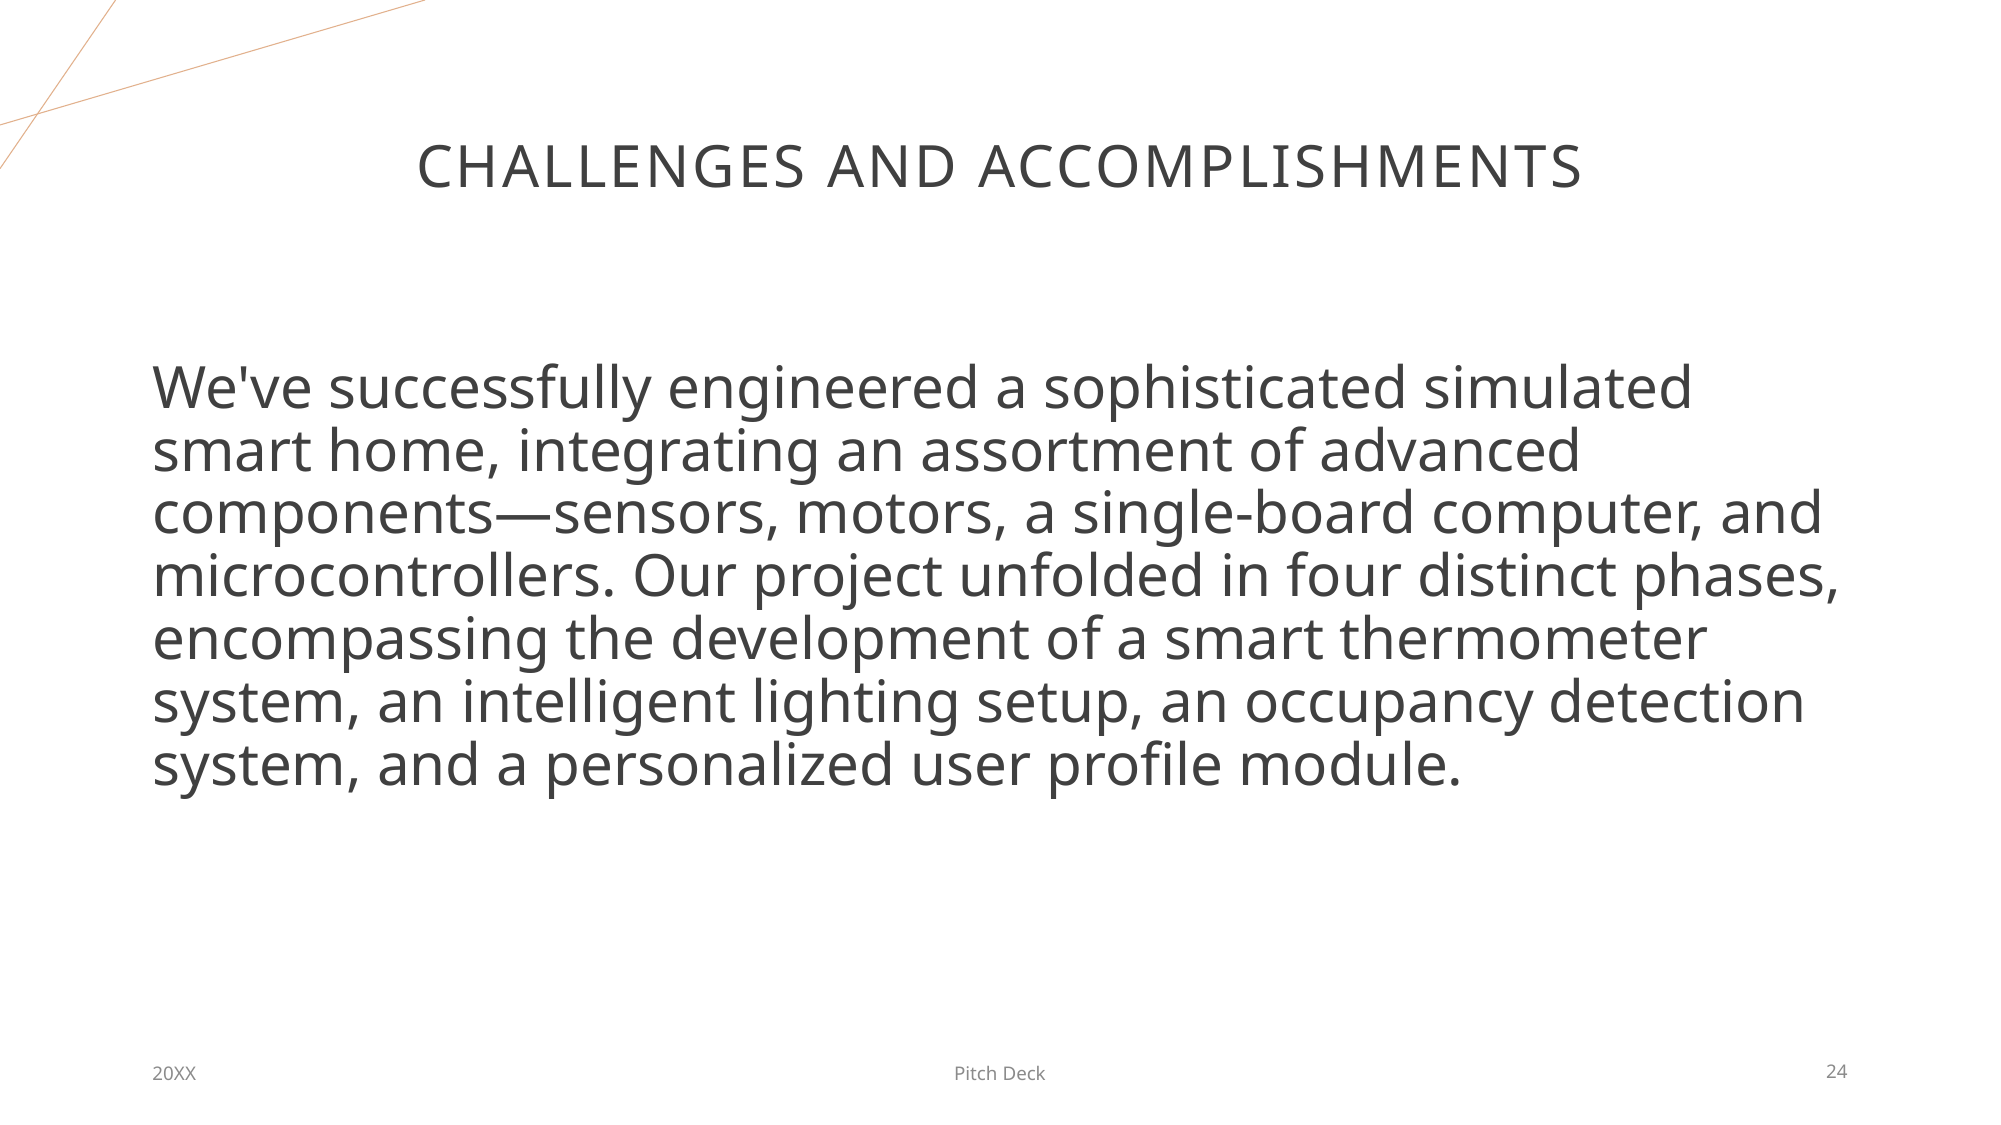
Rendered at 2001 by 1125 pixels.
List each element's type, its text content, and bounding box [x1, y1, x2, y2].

list We've successfully engineered a sophisticated simulated smart home, integrating an assortment of advanced components—sensors, motors, a single-board computer, and microcontrollers. Our project unfolded in four distinct phases, encompassing the development of a smart thermometer system, an intelligent lighting setup, an occupancy detection system, and a personalized user profile module. [137, 350, 1863, 957]
footer Pitch Deck [662, 1042, 1338, 1103]
slide_number 20XX [137, 1042, 588, 1103]
slide_number 24 [1412, 1042, 1863, 1103]
title Challenges and Accomplishments [137, 59, 1863, 278]
